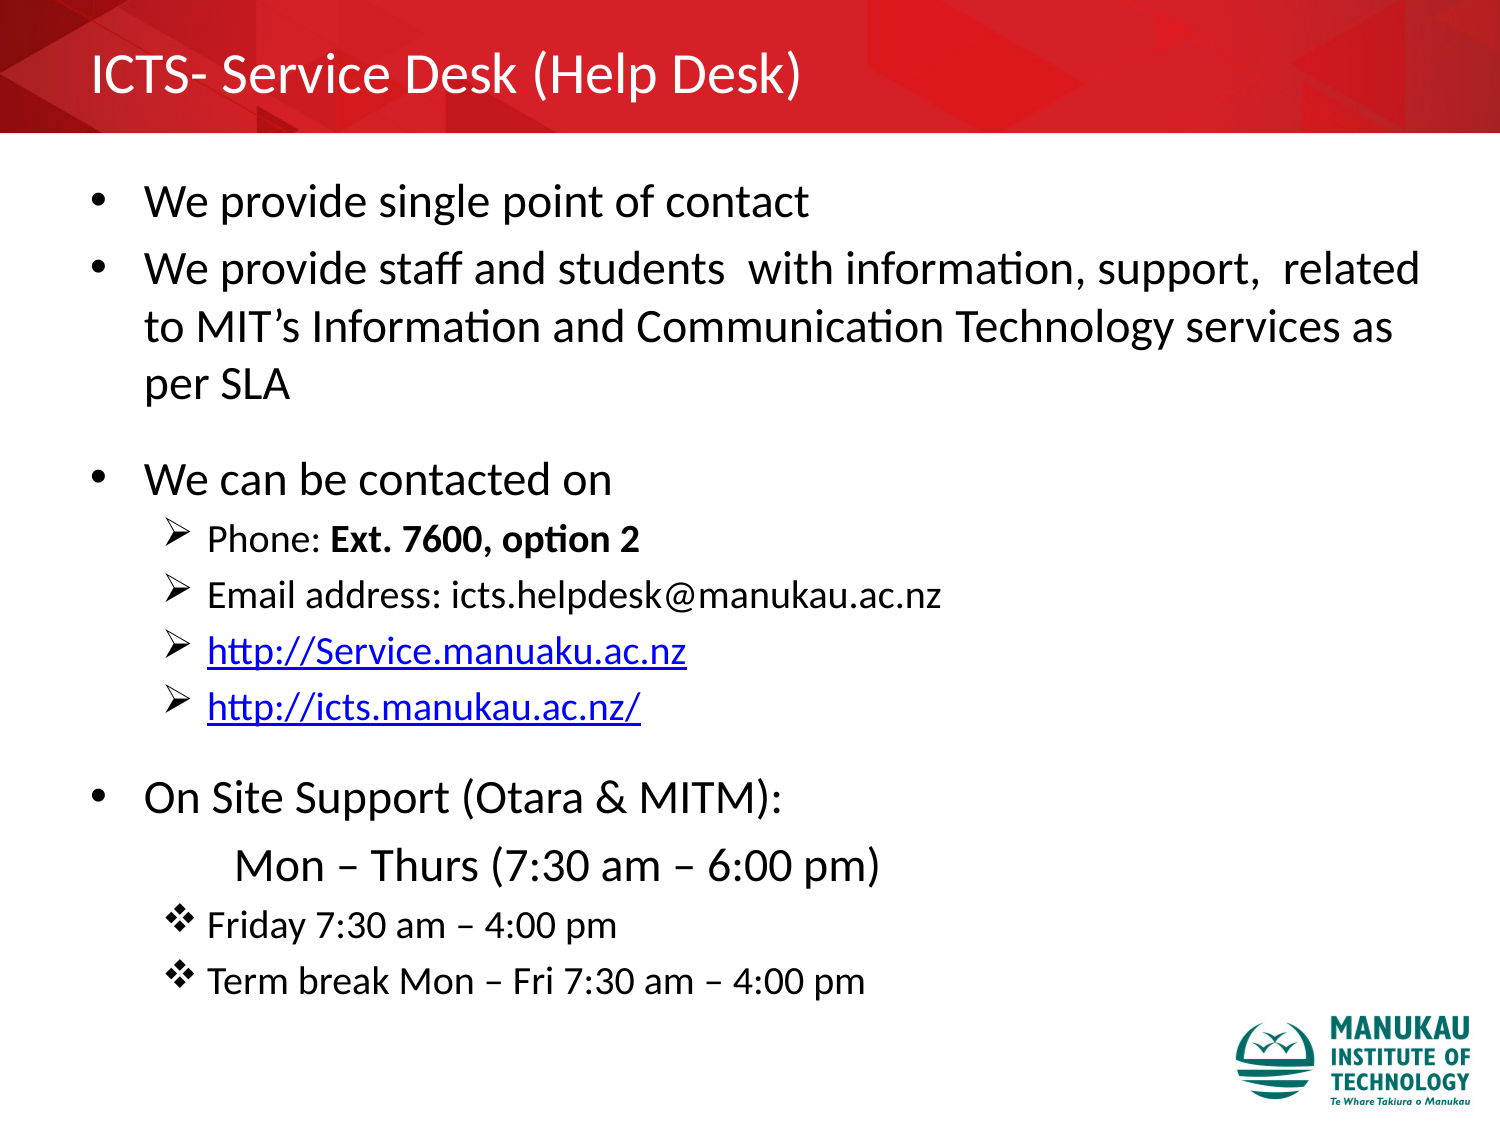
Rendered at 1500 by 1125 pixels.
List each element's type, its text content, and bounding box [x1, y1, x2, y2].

title ICTS- Service Desk (Help Desk) [75, 23, 1425, 118]
list We provide single point of contact We provide staff and students with information, support, related to MIT’s Information and Communication Technology services as per SLA We can be contacted on Phone: Ext. 7600, option 2 Email address: icts.helpdesk@manukau.ac.nz http://Service.manuaku.ac.nz http://icts.manukau.ac.nz/ On Site Support (Otara & MITM): Mon – Thurs (7:30 am – 6:00 pm) Friday 7:30 am – 4:00 pm Term break Mon – Fri 7:30 am – 4:00 pm [75, 162, 1444, 1015]
picture [0, 0, 1500, 1125]
